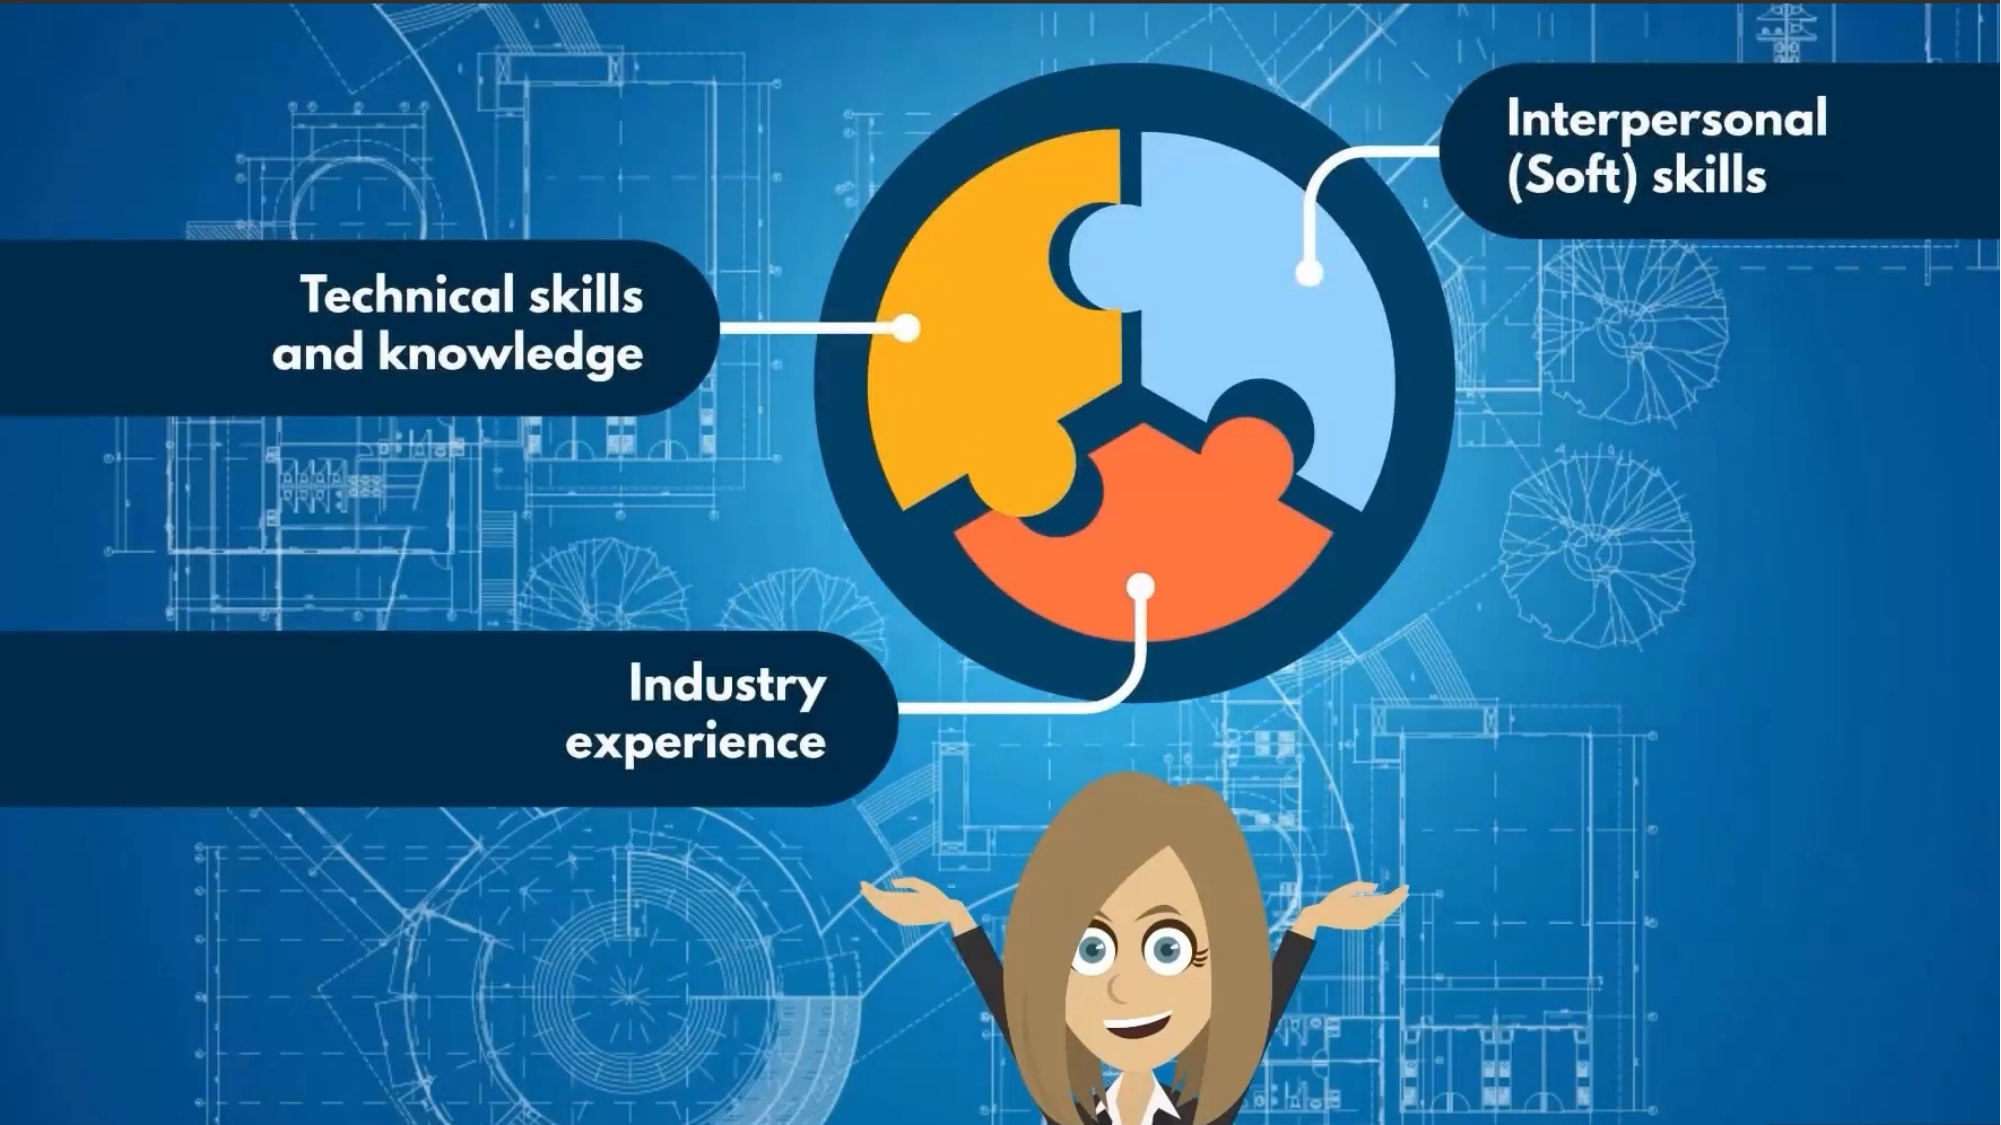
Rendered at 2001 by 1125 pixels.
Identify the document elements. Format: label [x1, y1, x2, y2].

list [0, 0, 2000, 1125]
